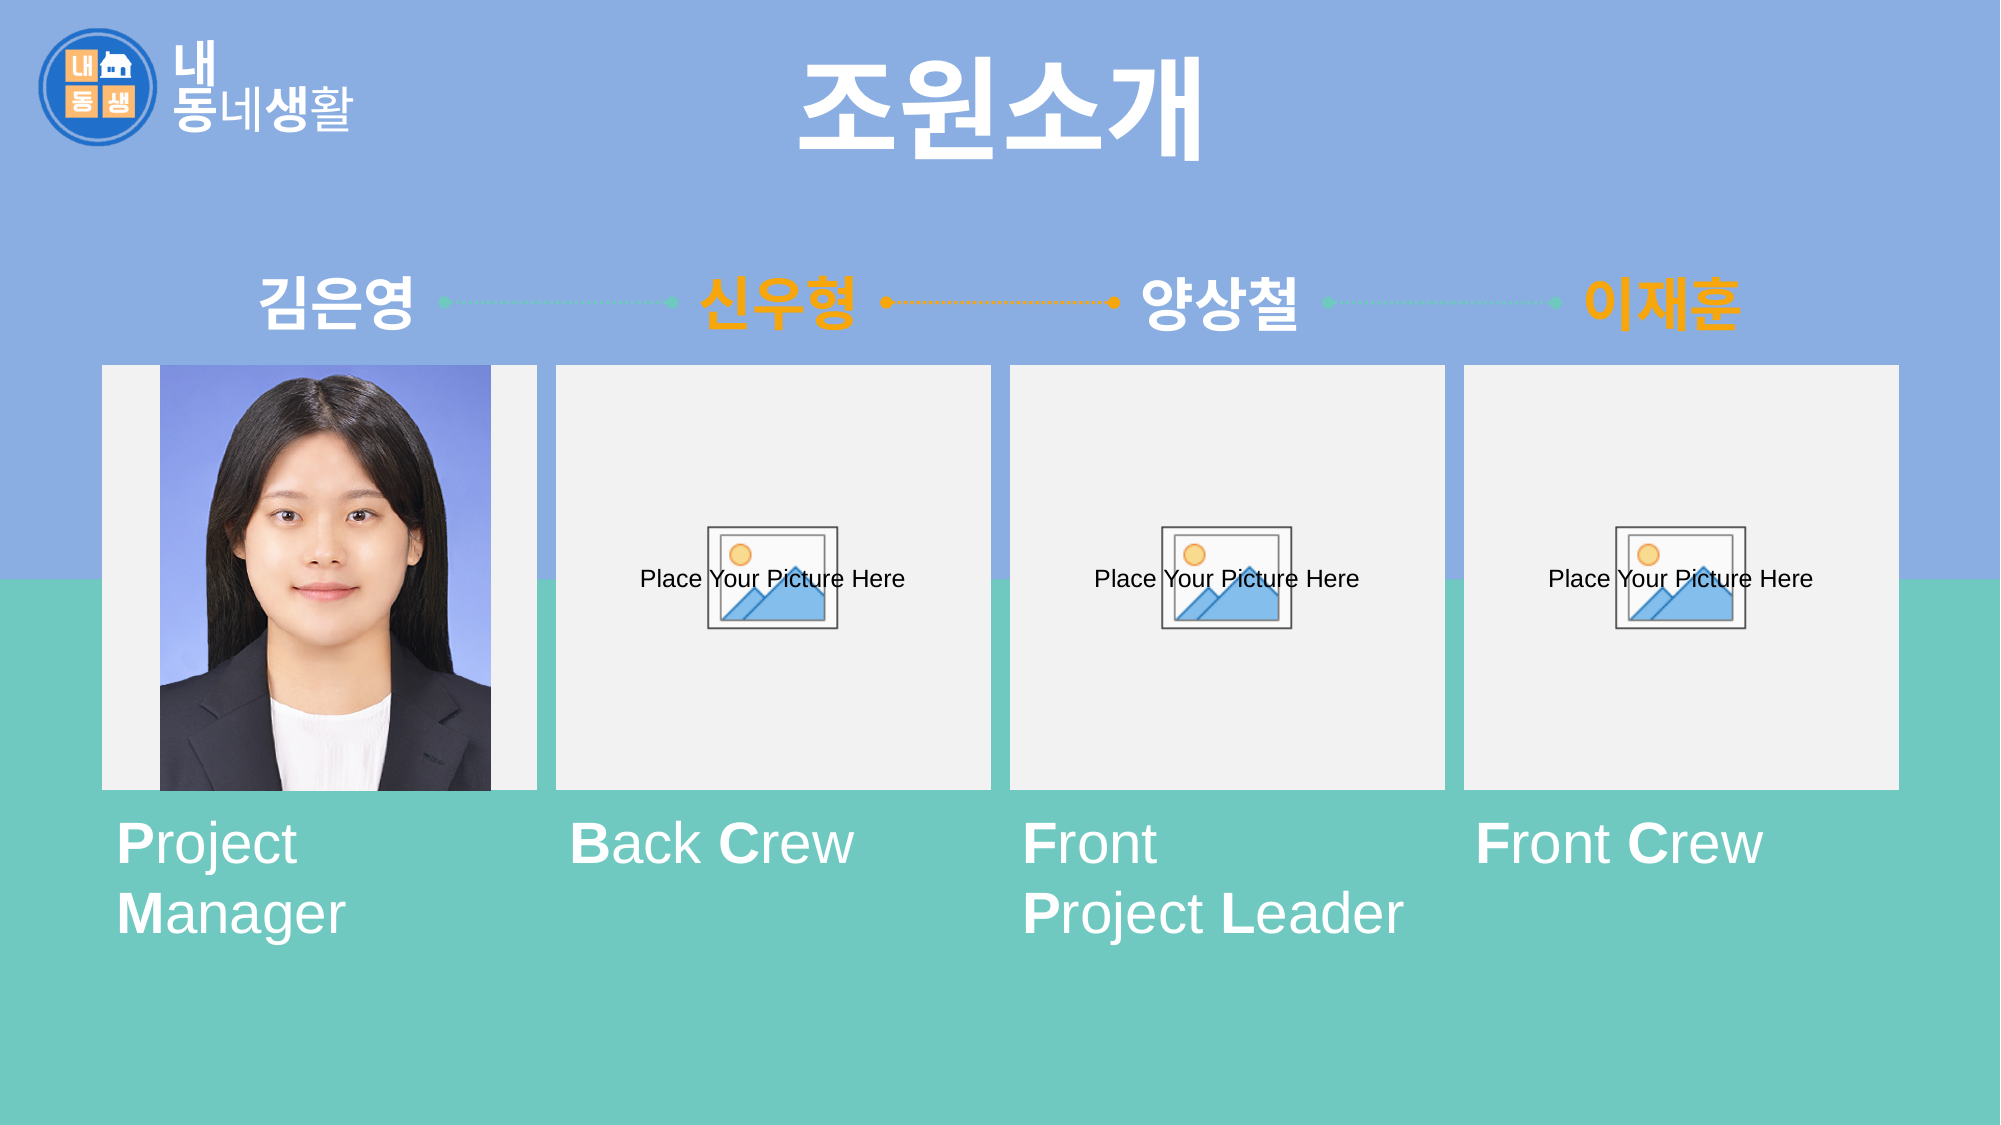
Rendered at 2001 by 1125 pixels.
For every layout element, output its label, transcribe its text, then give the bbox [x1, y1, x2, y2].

text_box 이재훈 [1555, 267, 1771, 338]
picture [555, 365, 991, 791]
picture [101, 365, 537, 791]
text_box 신우형 [672, 267, 887, 338]
text_box Front Crew [1475, 805, 1873, 876]
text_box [20, 10, 491, 164]
text_box Front Project Leader [1022, 805, 1544, 946]
list 조원소개 [53, 46, 1952, 184]
text_box Back Crew [569, 805, 967, 876]
text_box 양상철 [1114, 267, 1329, 338]
text_box Project Manager [116, 805, 514, 946]
picture [1009, 365, 1445, 791]
text_box 김은영 [230, 267, 445, 338]
picture [1463, 365, 1899, 791]
